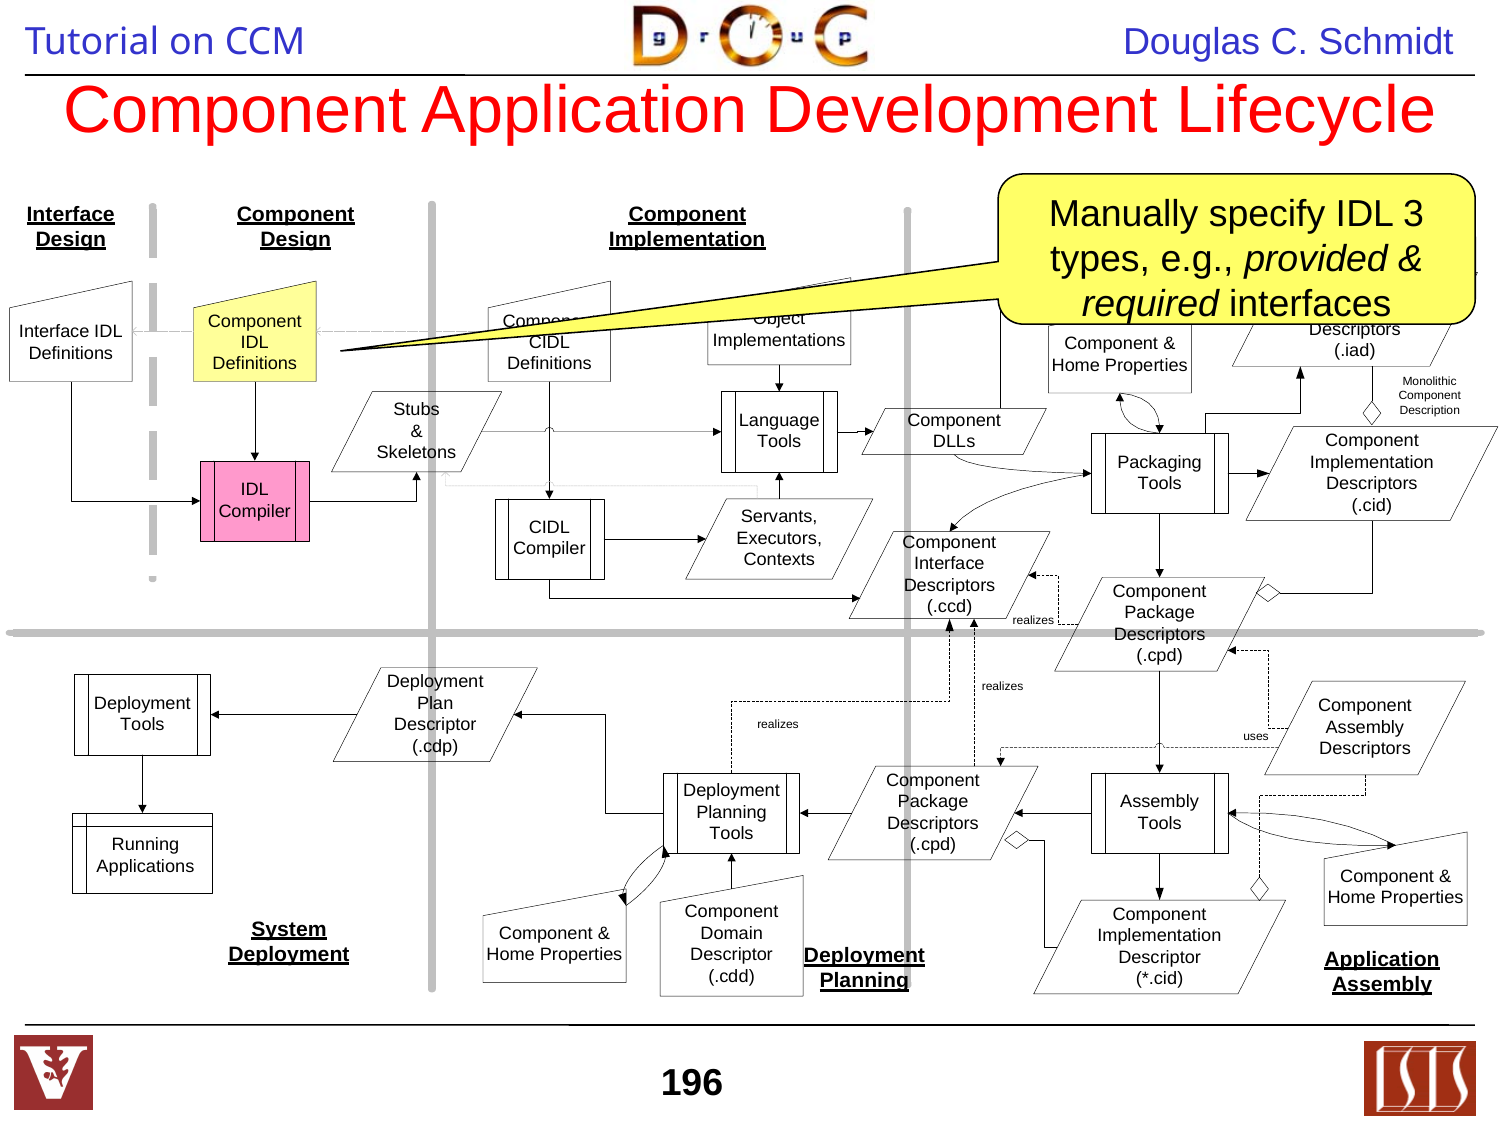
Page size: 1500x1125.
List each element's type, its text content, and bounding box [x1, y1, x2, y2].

picture [624, 0, 875, 71]
picture [14, 1035, 93, 1110]
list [0, 190, 1500, 1010]
picture [1364, 1041, 1476, 1116]
title Component Application Development Lifecycle [0, 74, 1500, 138]
text_box Manually specify IDL 3 types, e.g., provided & required interfaces [1000, 173, 1474, 189]
